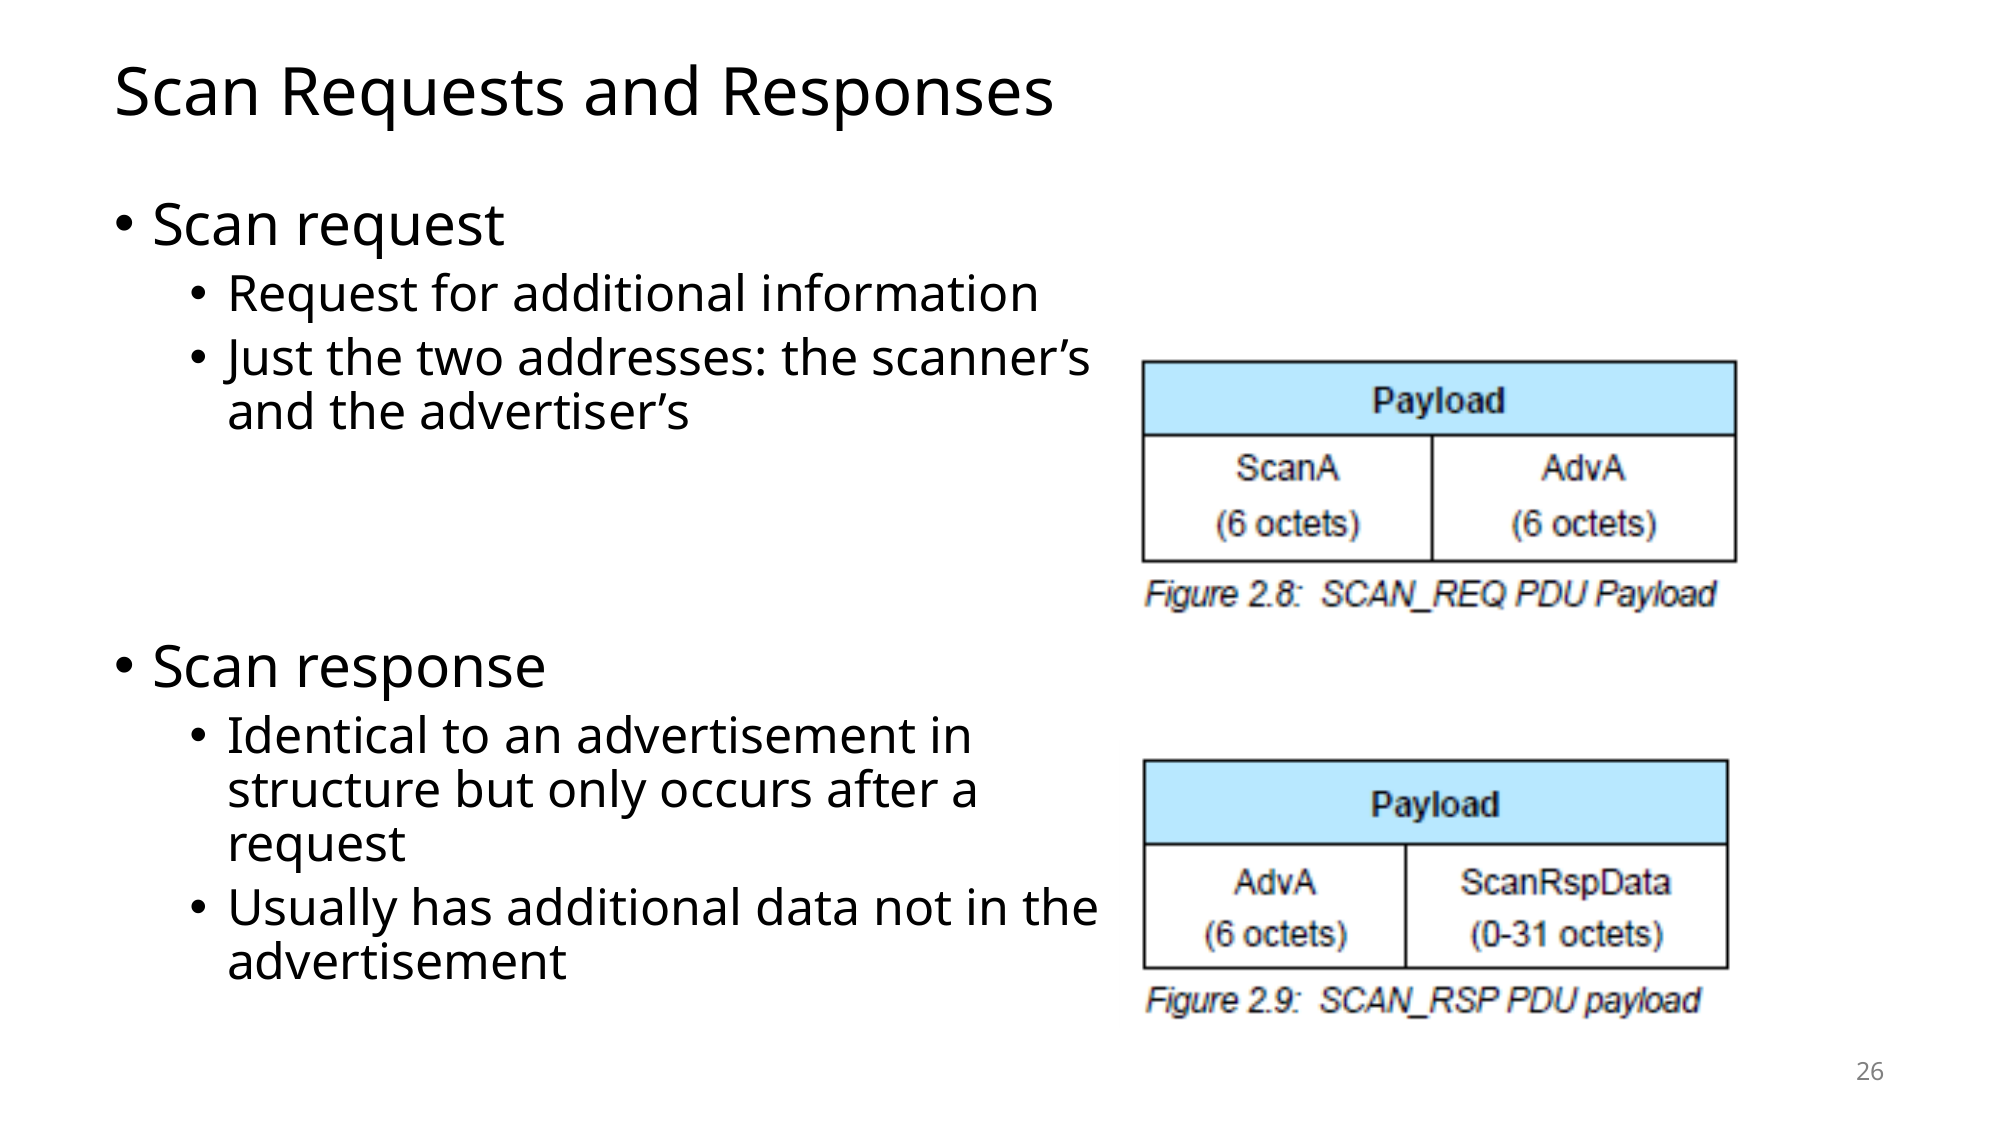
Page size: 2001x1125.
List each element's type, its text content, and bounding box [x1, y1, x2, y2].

title Scan Requests and Responses [99, 37, 1900, 150]
list Scan request Request for additional information Just the two addresses: the scanner’s and the advertiser’s Scan response Identical to an advertisement in structure but only occurs after a request Usually has additional data not in the advertisement [99, 187, 1119, 1013]
picture [1118, 740, 1750, 1028]
slide_number 26 [1749, 1042, 1900, 1103]
picture [1099, 332, 1776, 631]
